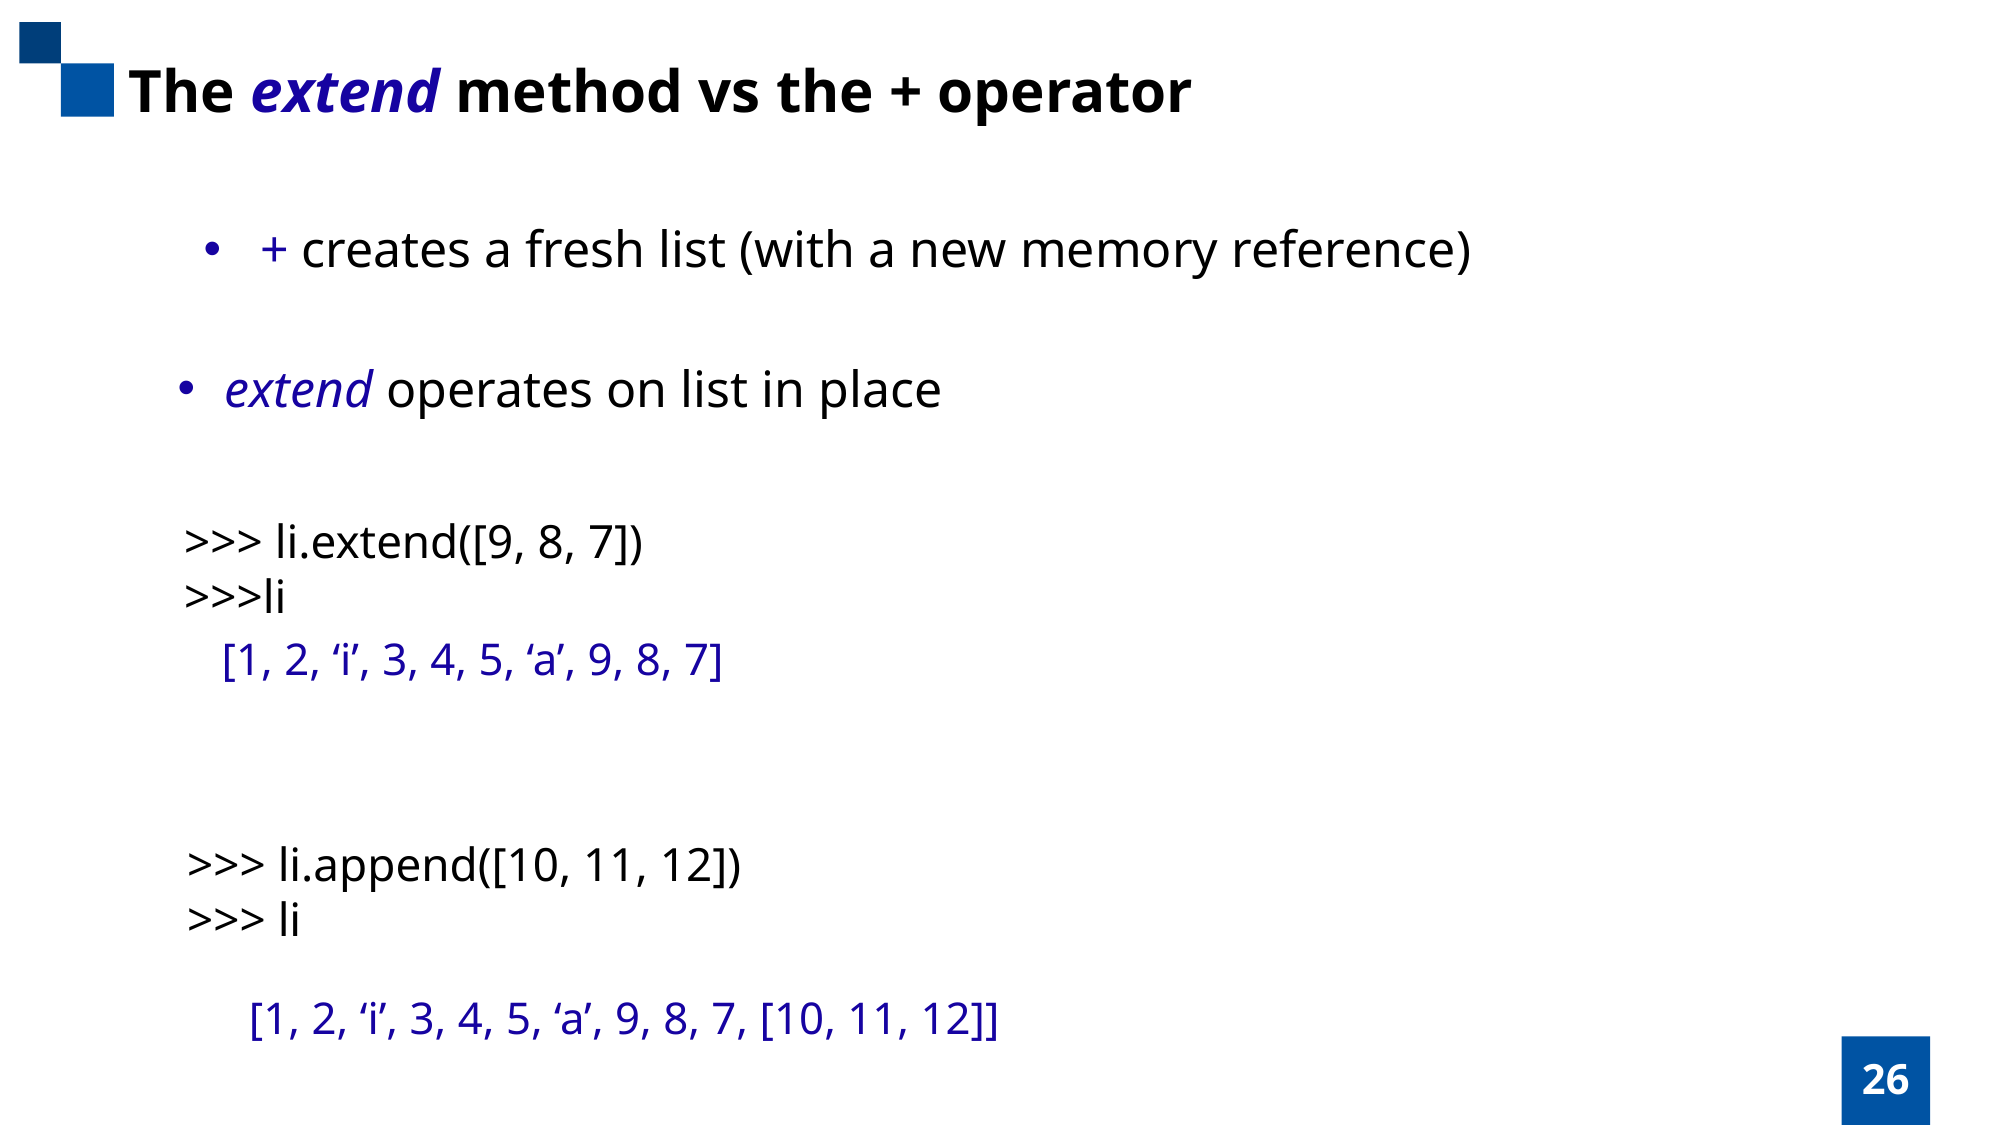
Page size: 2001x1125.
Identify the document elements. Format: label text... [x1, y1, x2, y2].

slide_number 26 [1771, 1051, 2000, 1112]
text_box The extend method vs the + operator [114, 47, 1314, 132]
text_box + creates a fresh list (with a new memory reference) [188, 210, 1500, 286]
text_box >>> li.append([10, 11, 12]) >>> li [172, 828, 757, 954]
text_box >>> li.extend([9, 8, 7]) >>>li [169, 505, 659, 686]
text_box extend operates on list in place [162, 349, 958, 425]
text_box [1, 2, ‘i’, 3, 4, 5, ‘a’, 9, 8, 7, [10, 11, 12]] [234, 983, 1027, 1051]
text_box [1, 2, ‘i’, 3, 4, 5, ‘a’, 9, 8, 7] [206, 623, 751, 692]
